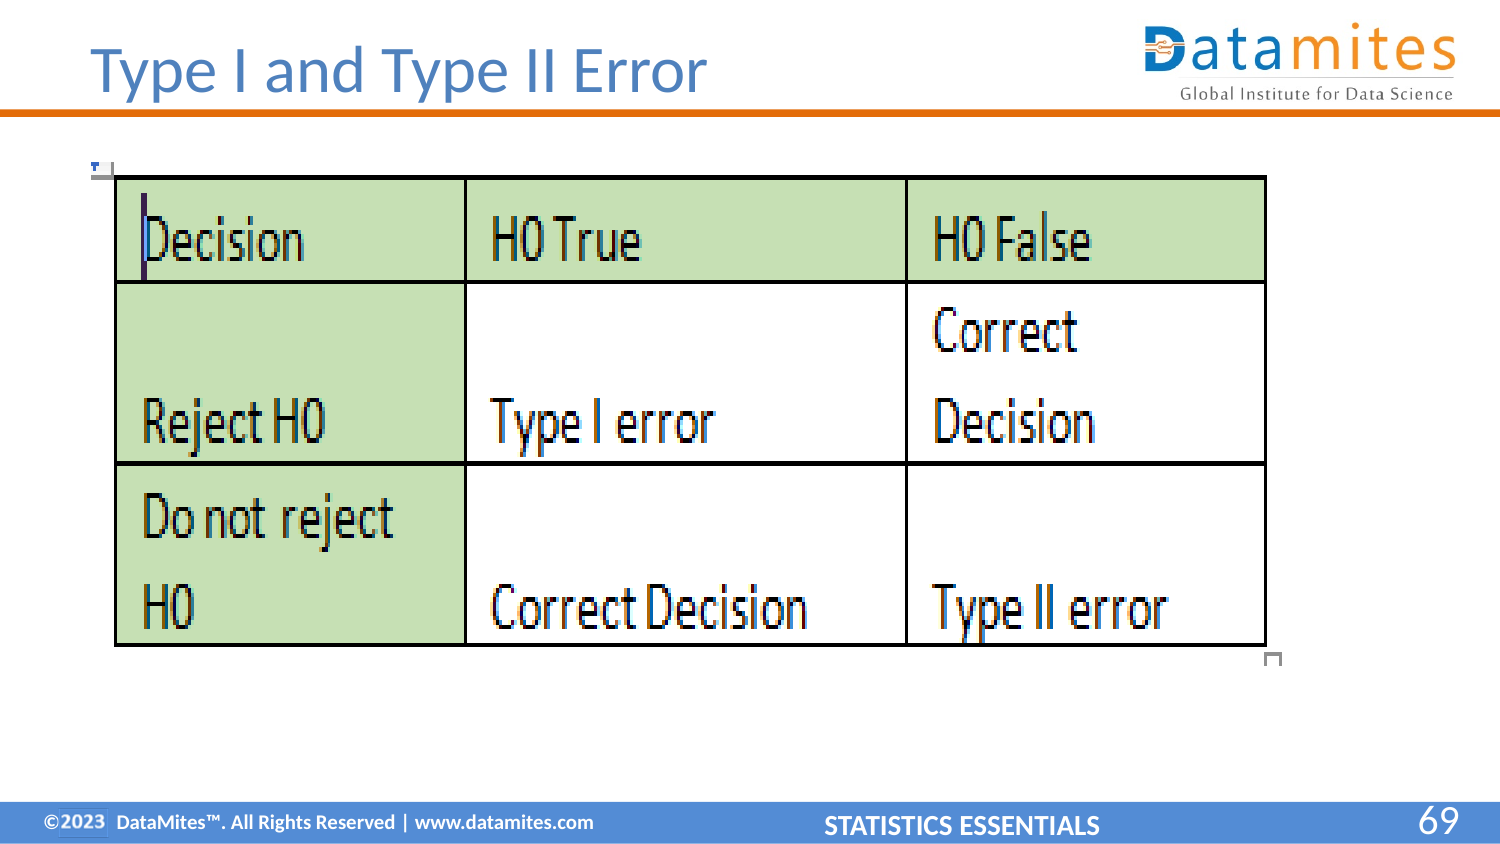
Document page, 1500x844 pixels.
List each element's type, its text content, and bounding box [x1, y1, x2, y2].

picture [91, 162, 1282, 666]
slide_number ‹#› [1387, 795, 1475, 841]
footer STATISTICS ESSENTIALS [624, 798, 1300, 844]
title Type I and Type II Error [75, 21, 1127, 98]
picture [0, 801, 167, 844]
picture [1137, 19, 1463, 104]
